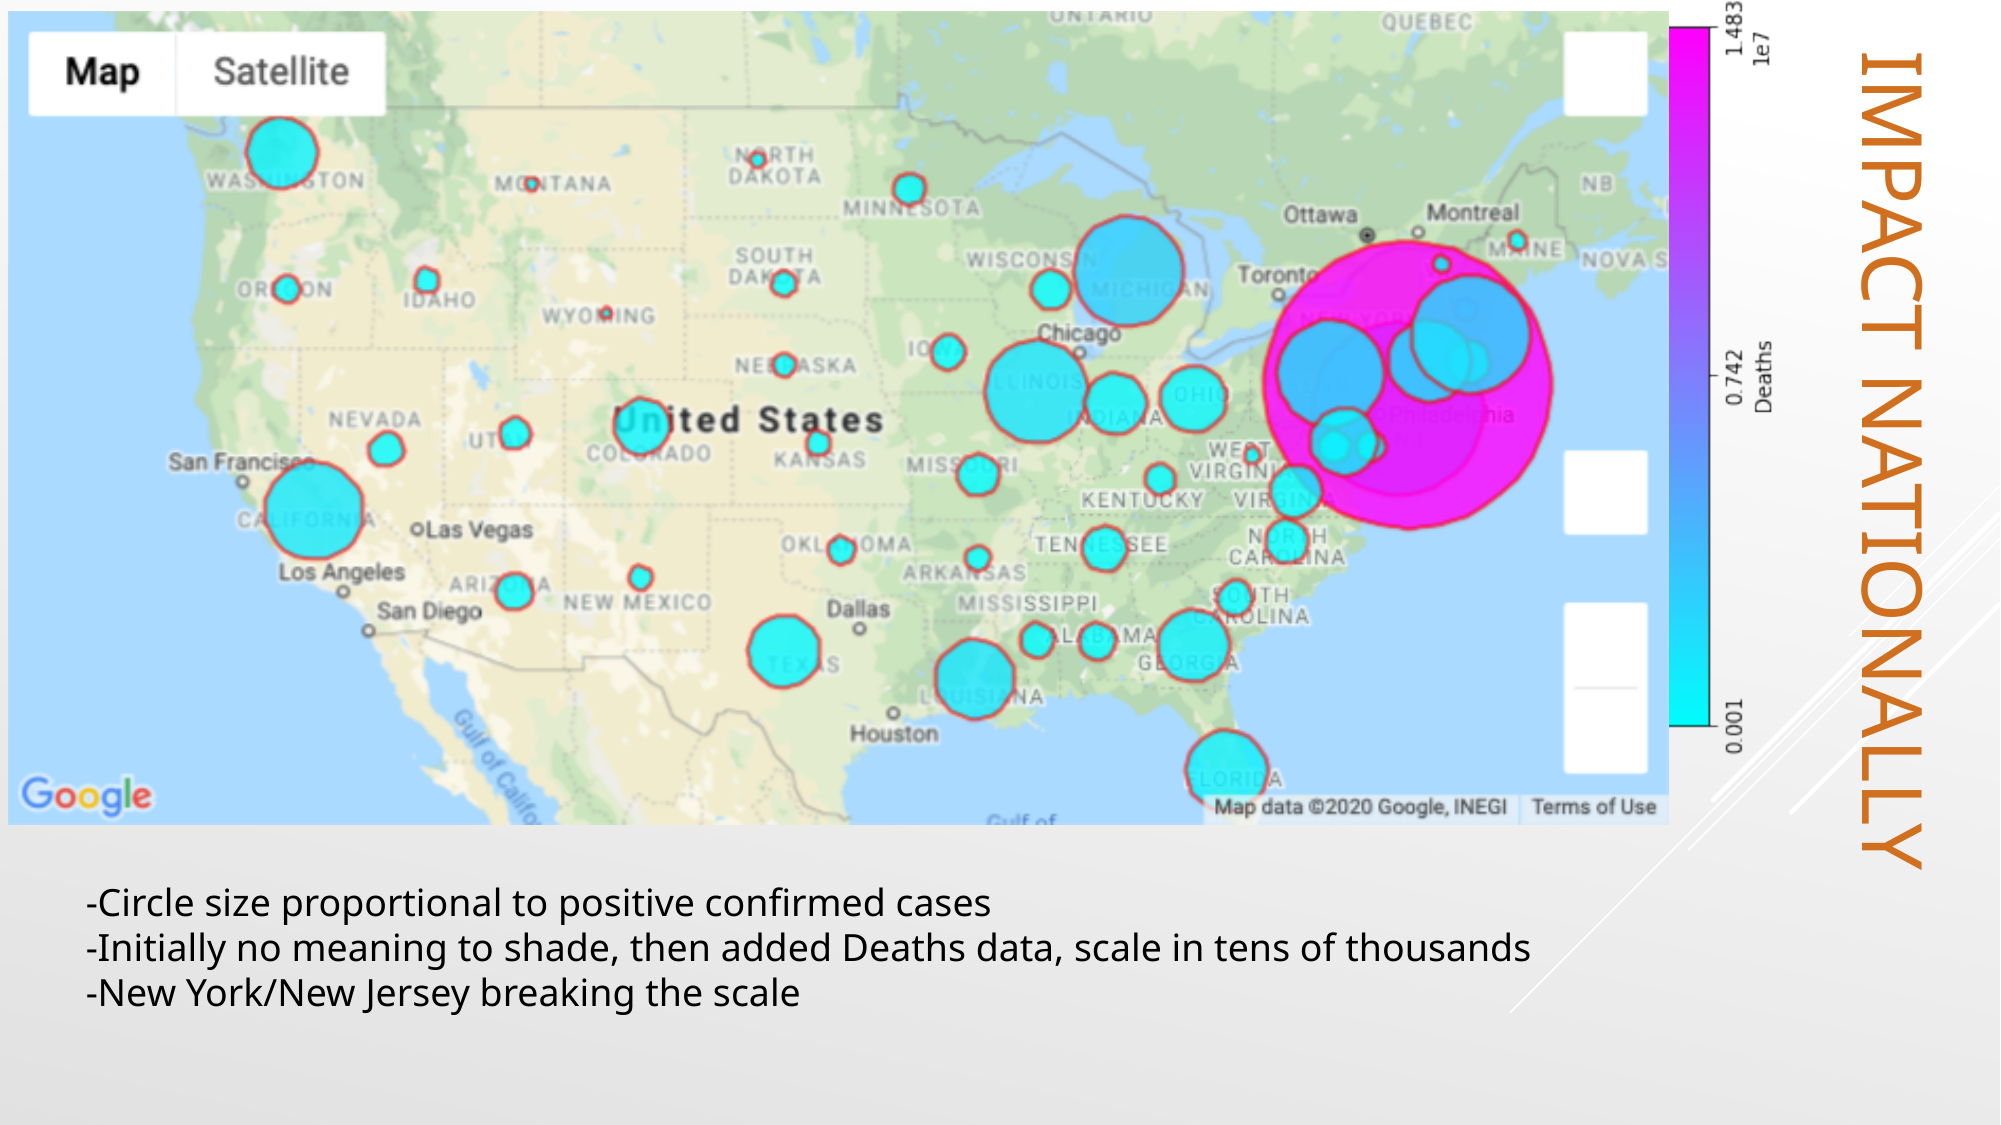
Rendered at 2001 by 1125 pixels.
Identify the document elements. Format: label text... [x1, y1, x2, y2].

text_box -Circle size proportional to positive confirmed cases -Initially no meaning to shade, then added Deaths data, scale in tens of thousands -New York/New Jersey breaking the scale [71, 871, 1548, 1021]
title Impact nationally [1828, 35, 1964, 302]
picture [1639, 0, 2000, 770]
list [8, 11, 1669, 825]
title Impact nationally [1828, 453, 1964, 1125]
